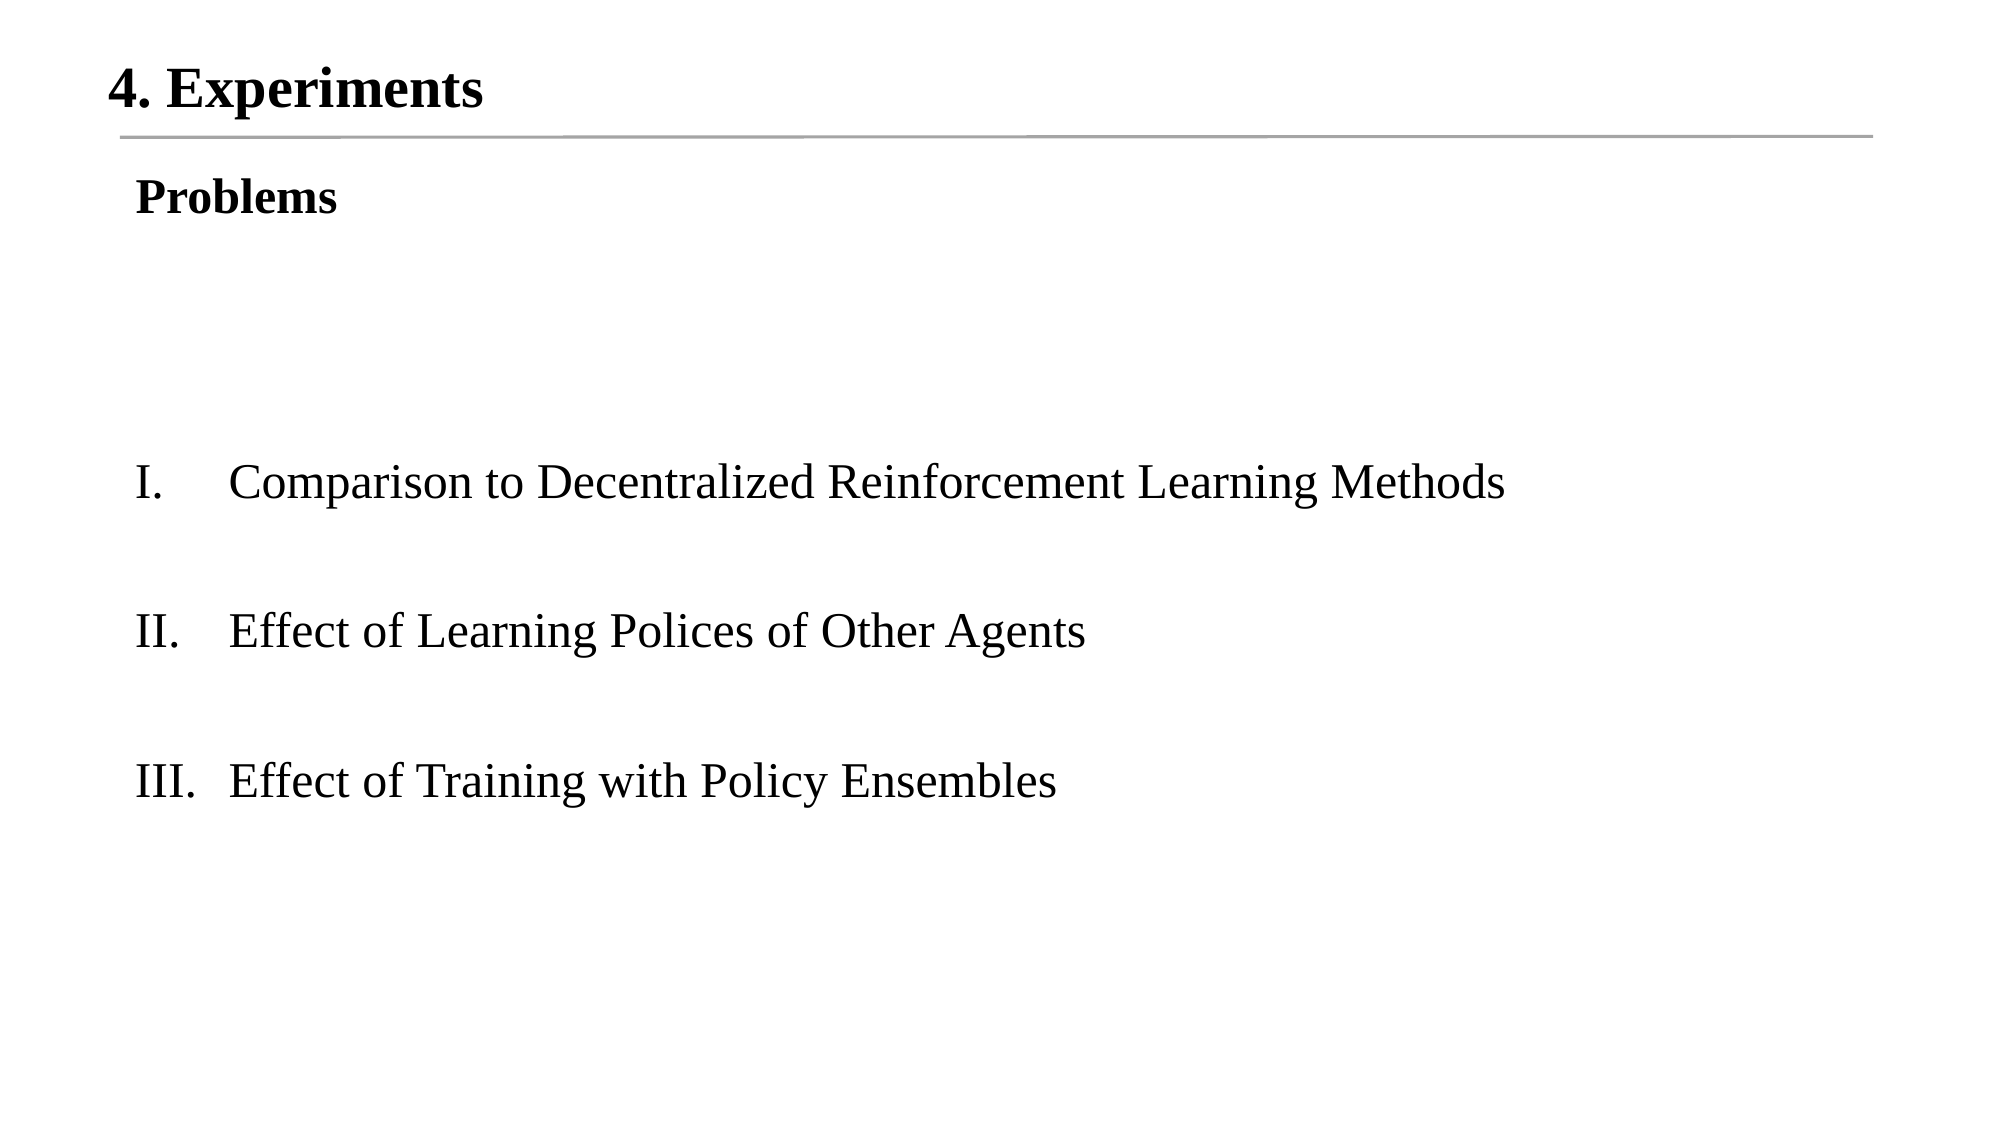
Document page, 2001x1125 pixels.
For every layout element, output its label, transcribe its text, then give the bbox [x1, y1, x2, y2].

title 4. Experiments [93, 40, 585, 137]
text_box Problems [120, 156, 353, 232]
list Comparison to Decentralized Reinforcement Learning Methods Effect of Learning Polices of Other Agents Effect of Training with Policy Ensembles [119, 447, 1845, 1125]
